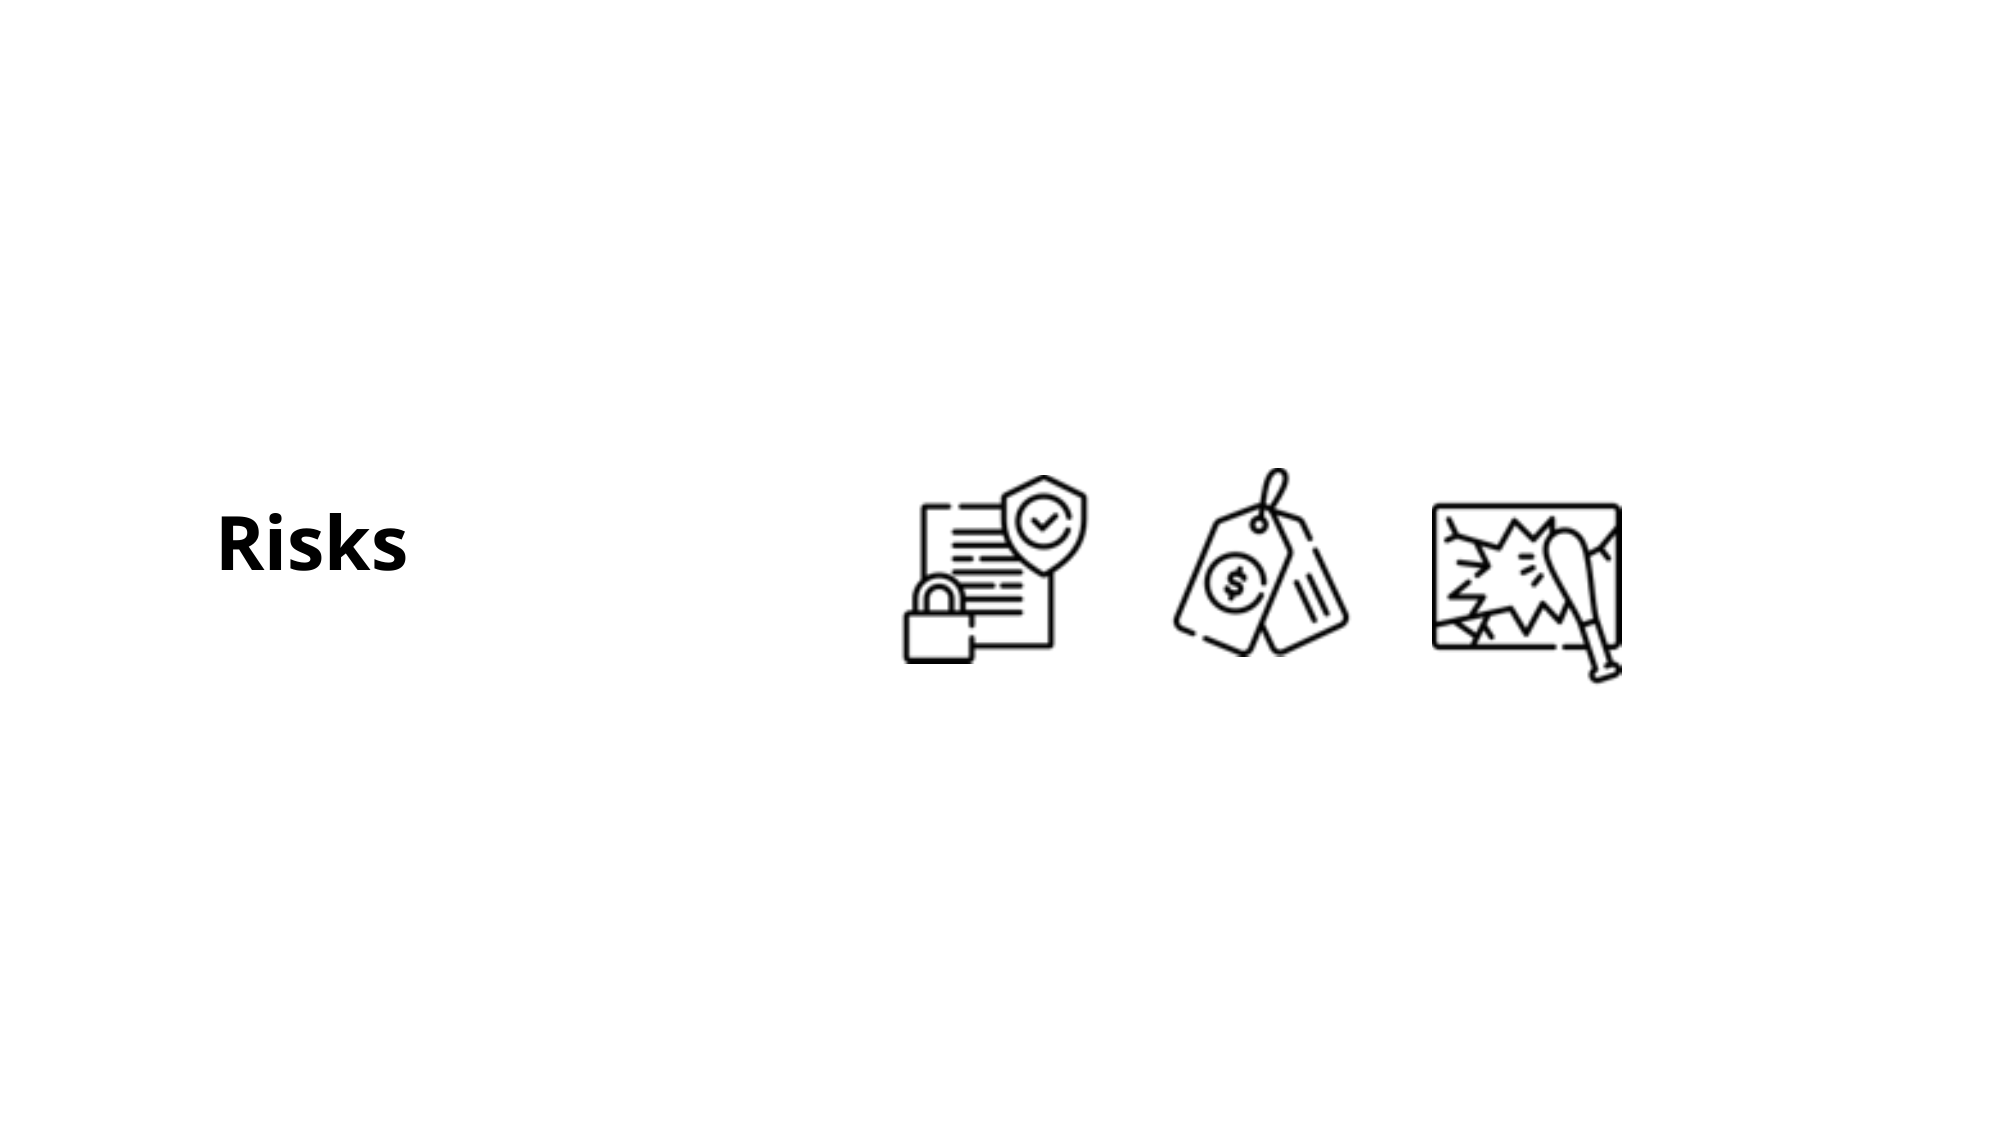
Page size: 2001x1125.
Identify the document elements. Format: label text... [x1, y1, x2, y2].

picture [1167, 468, 1357, 657]
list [900, 475, 1092, 664]
picture [1432, 499, 1622, 689]
title Risks [200, 357, 833, 595]
